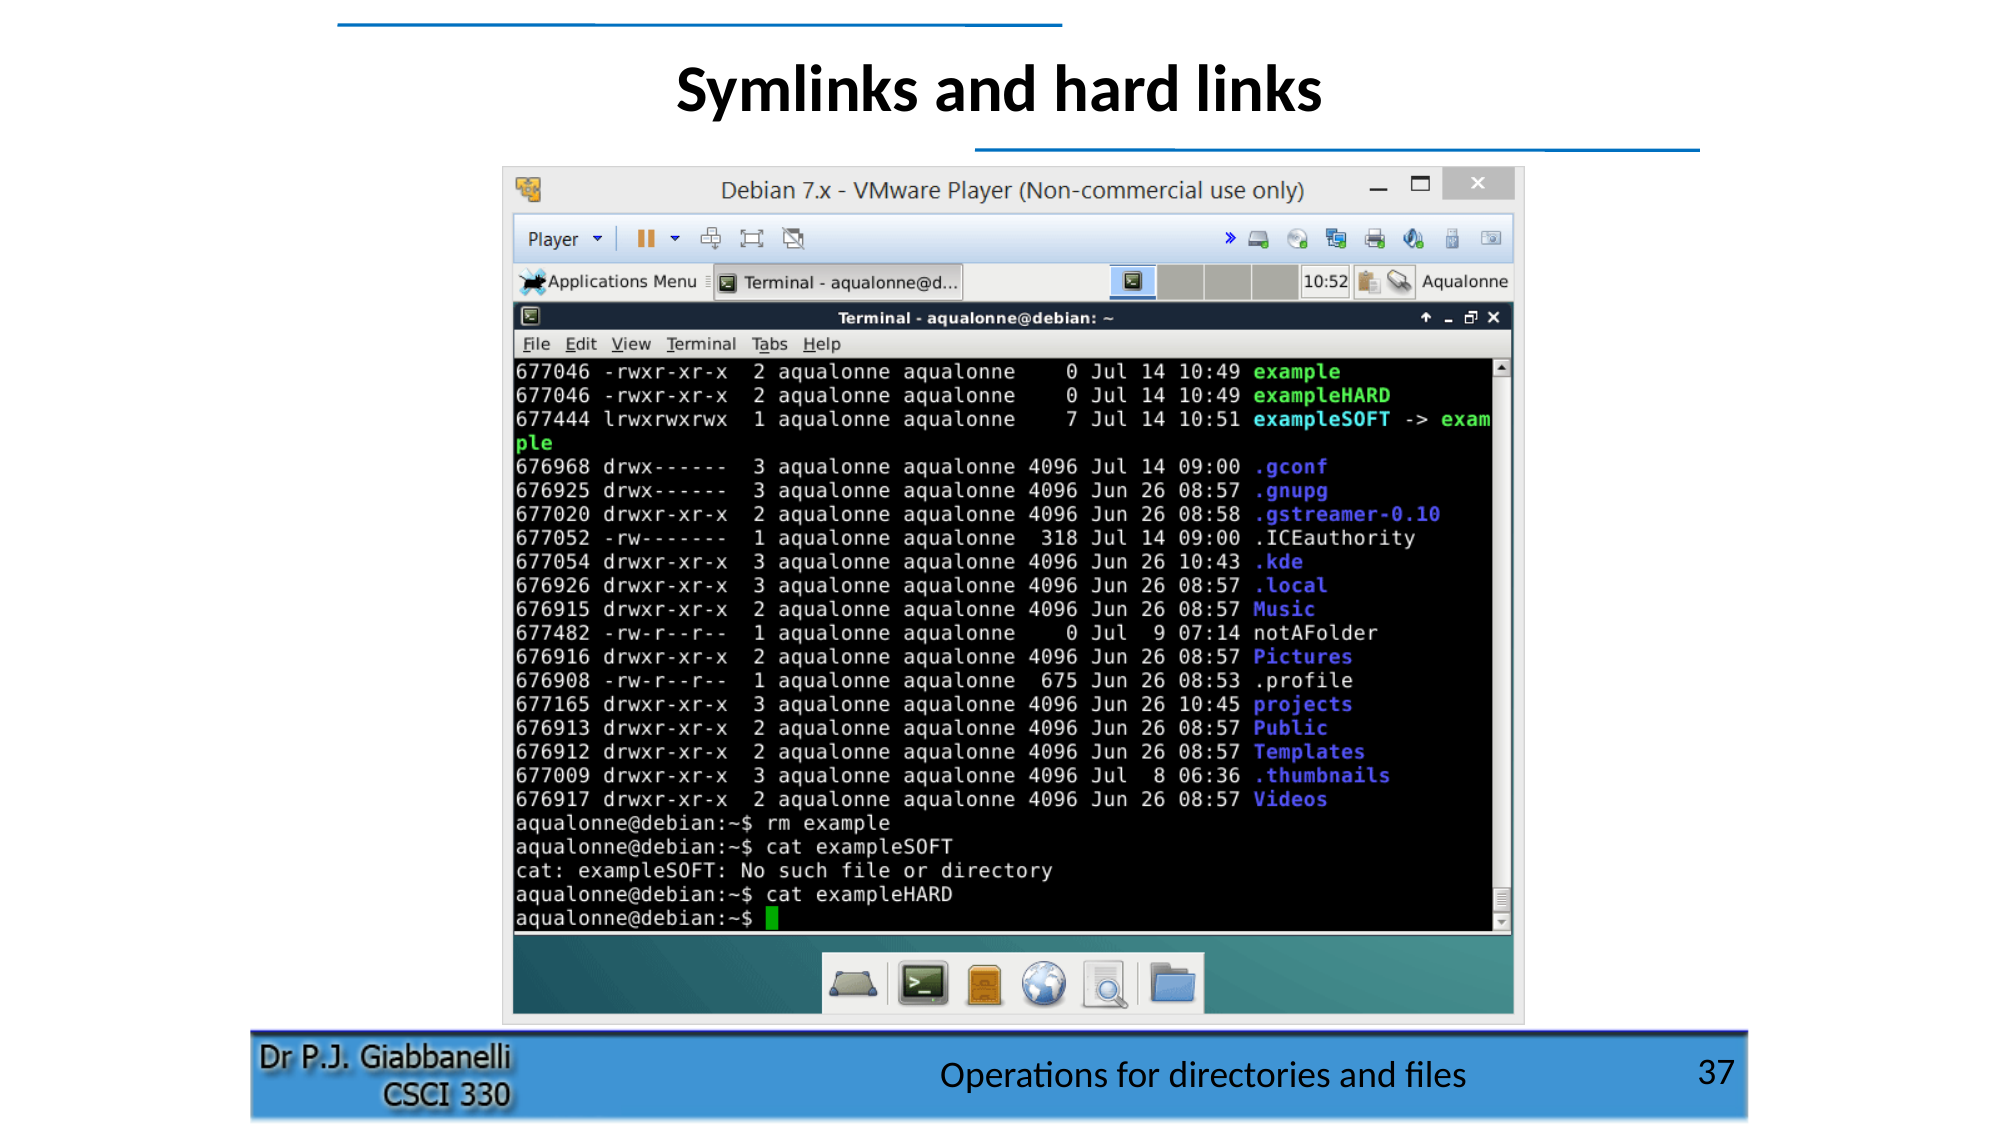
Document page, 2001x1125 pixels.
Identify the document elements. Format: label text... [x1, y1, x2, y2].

picture [502, 166, 1525, 1025]
picture [249, 1026, 1750, 1125]
text_box Symlinks and hard links [249, 37, 1750, 133]
